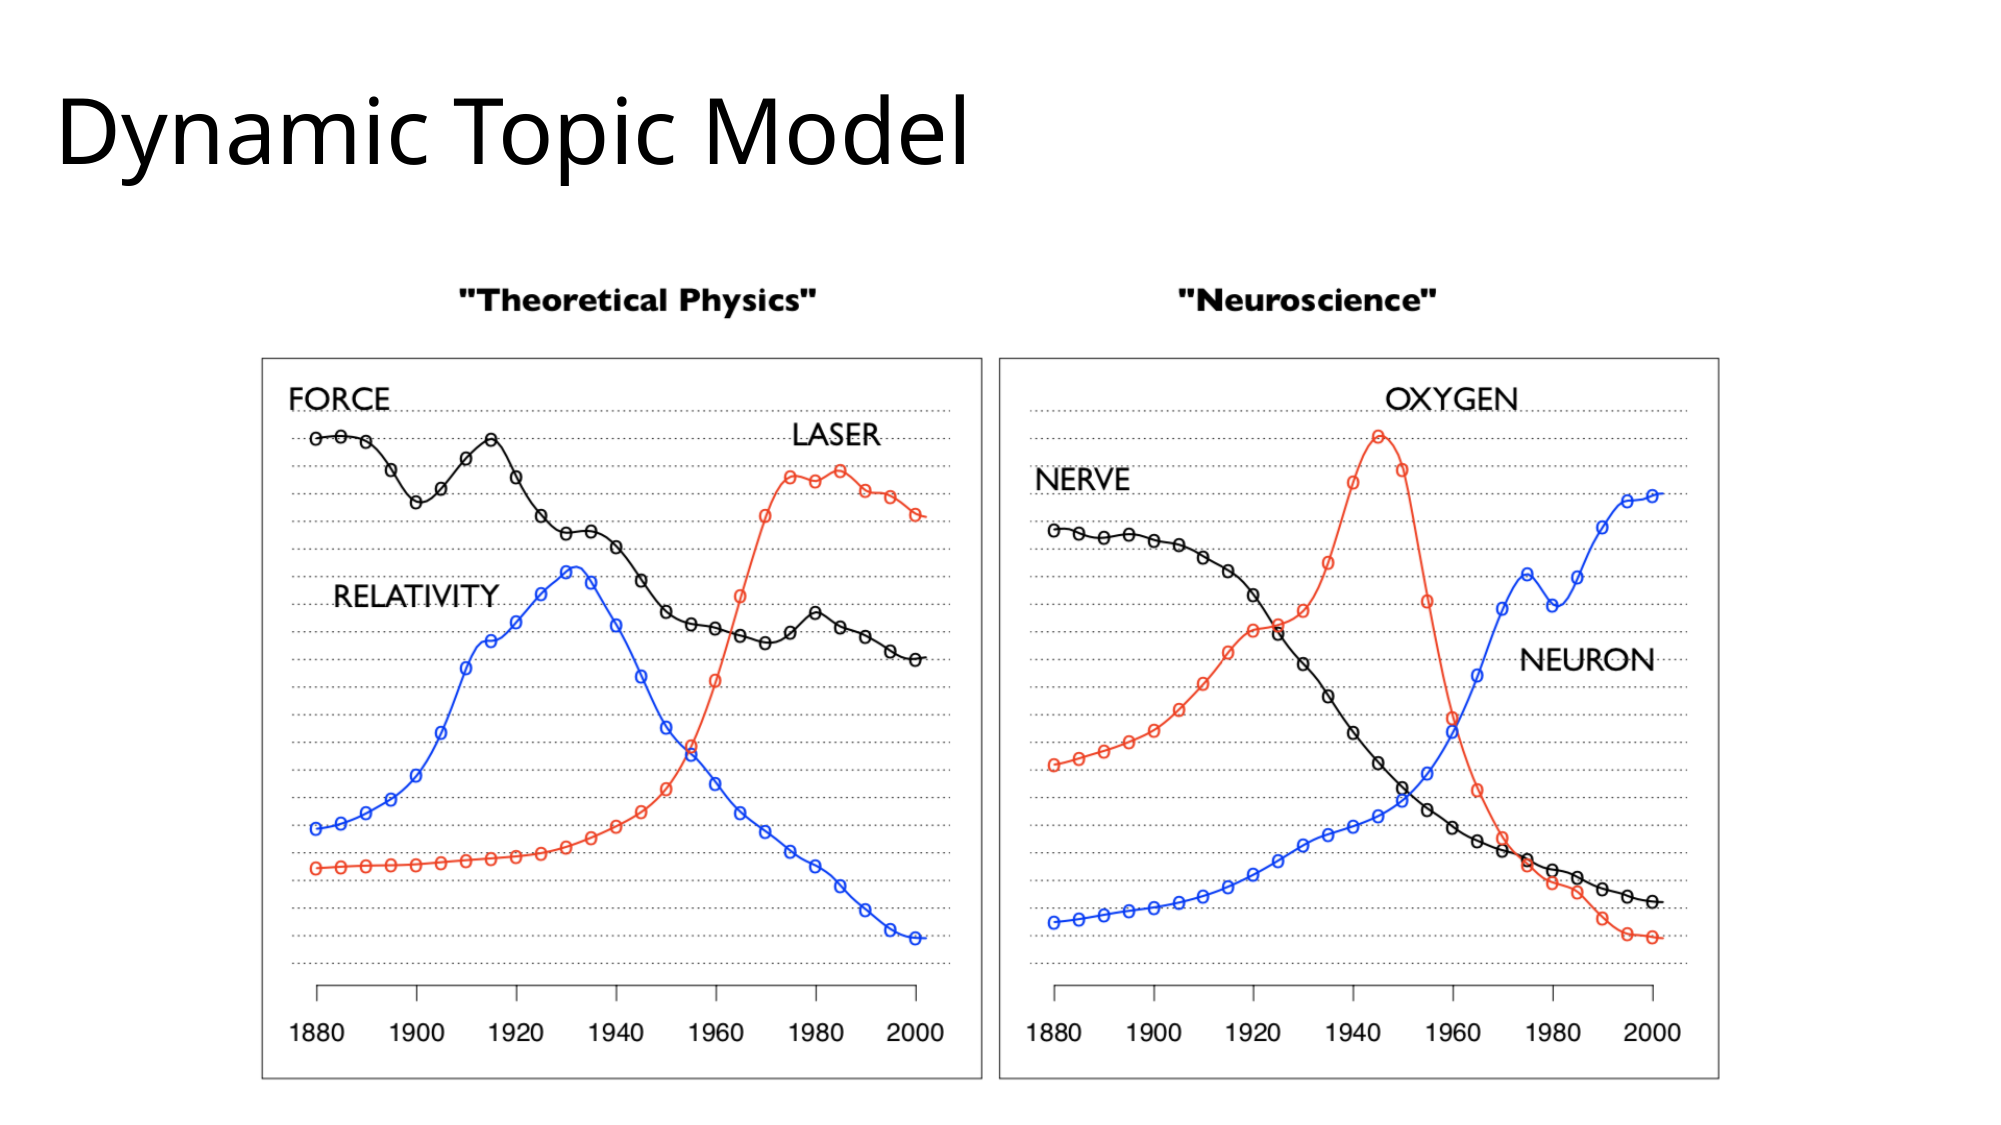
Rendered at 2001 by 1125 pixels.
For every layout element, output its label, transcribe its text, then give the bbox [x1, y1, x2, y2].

picture [235, 243, 1732, 1090]
title Dynamic Topic Model [39, 26, 1765, 244]
